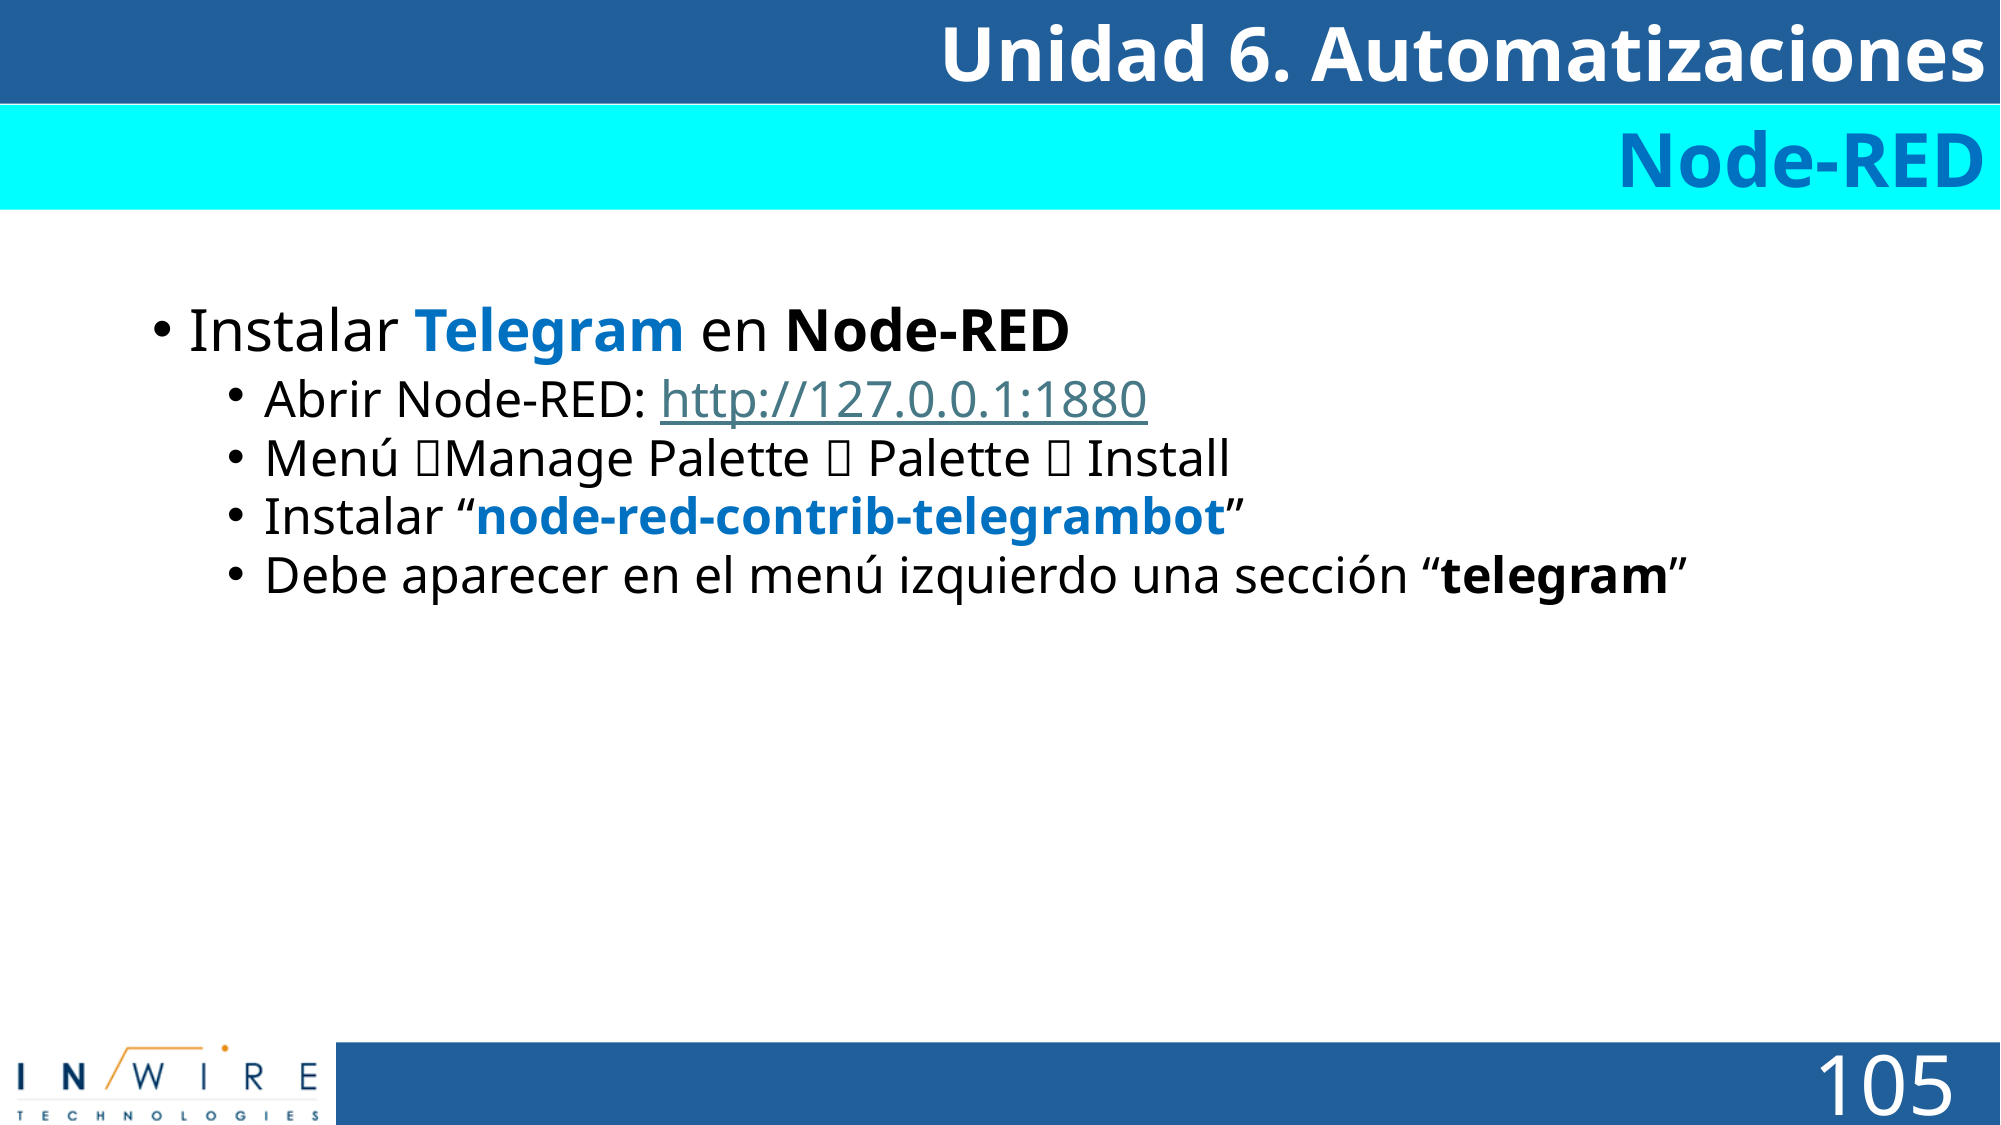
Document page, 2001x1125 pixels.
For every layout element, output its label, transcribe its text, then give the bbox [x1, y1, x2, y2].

picture [0, 1037, 336, 1125]
list Instalar Telegram en Node-RED Abrir Node-RED: http://127.0.0.1:1880 Menú Manage Palette  Palette  Install Instalar “node-red-contrib-telegrambot” Debe aparecer en el menú izquierdo una sección “telegram” [137, 299, 1863, 1014]
text_box Unidad 6. Automatizaciones [0, 0, 2000, 104]
text_box Node-RED [0, 104, 2000, 210]
